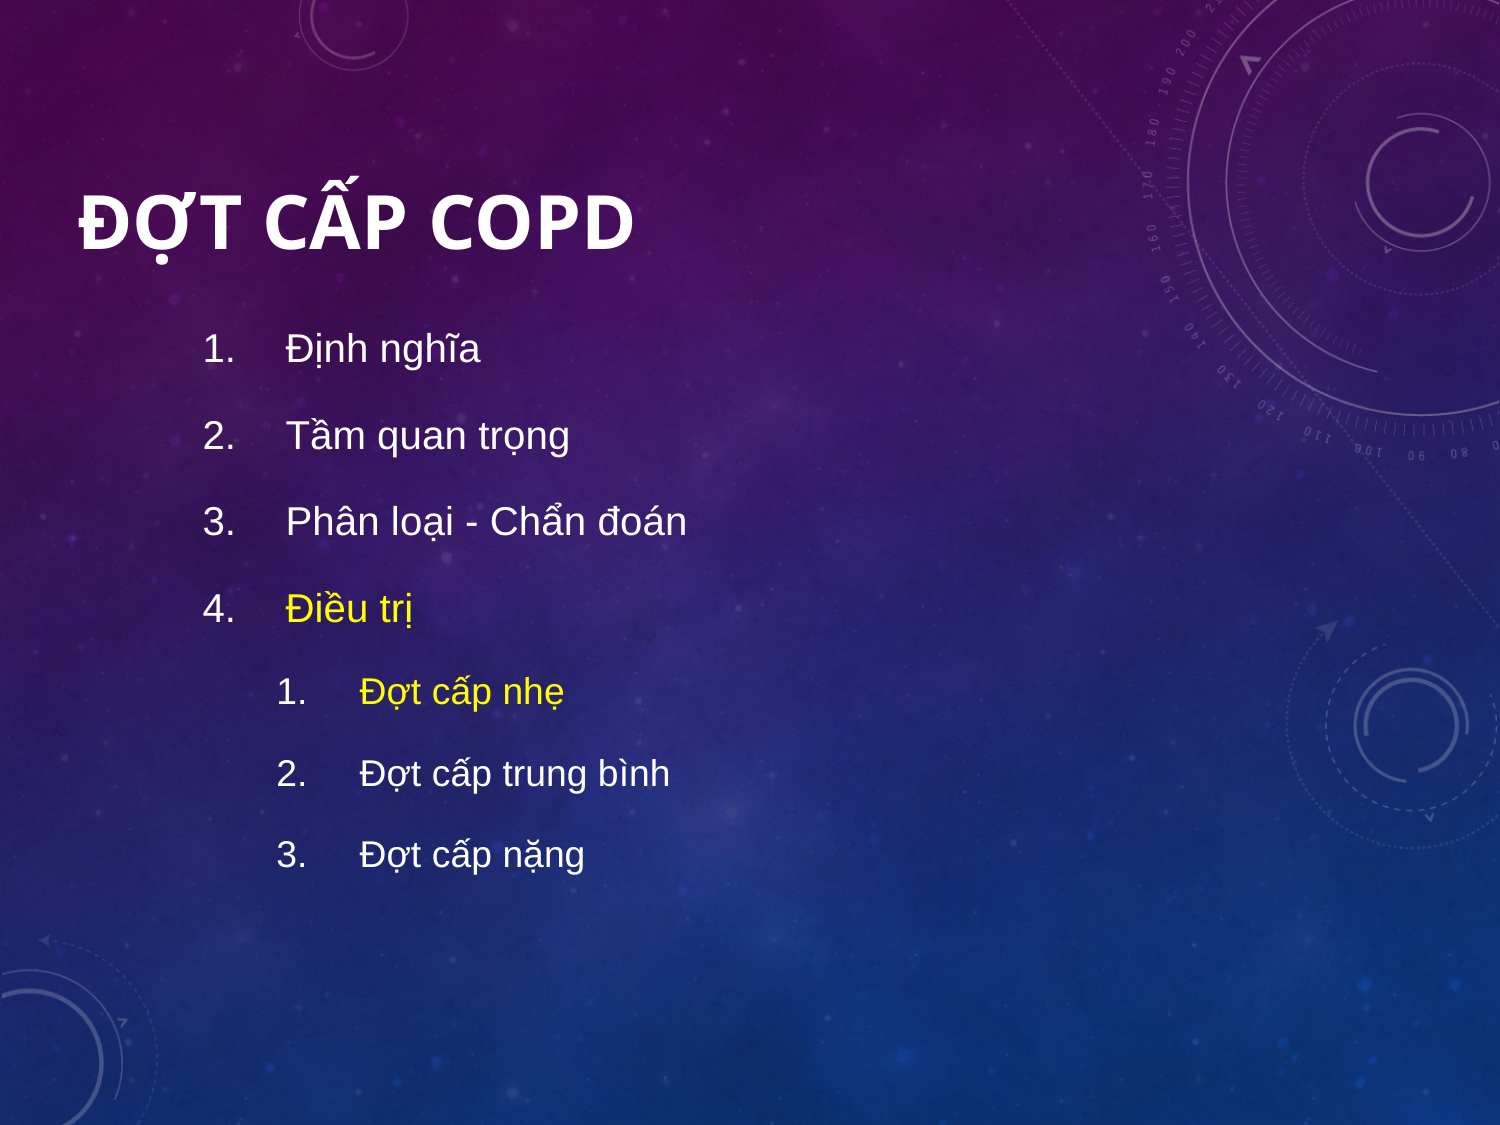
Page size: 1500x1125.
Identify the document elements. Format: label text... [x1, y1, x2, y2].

title đợt cấp COPD [62, 99, 1338, 339]
picture [0, 0, 1500, 1125]
list Định nghĩa Tầm quan trọng Phân loại - Chẩn đoán Điều trị Đợt cấp nhẹ Đợt cấp trung bình Đợt cấp nặng [187, 287, 1363, 887]
